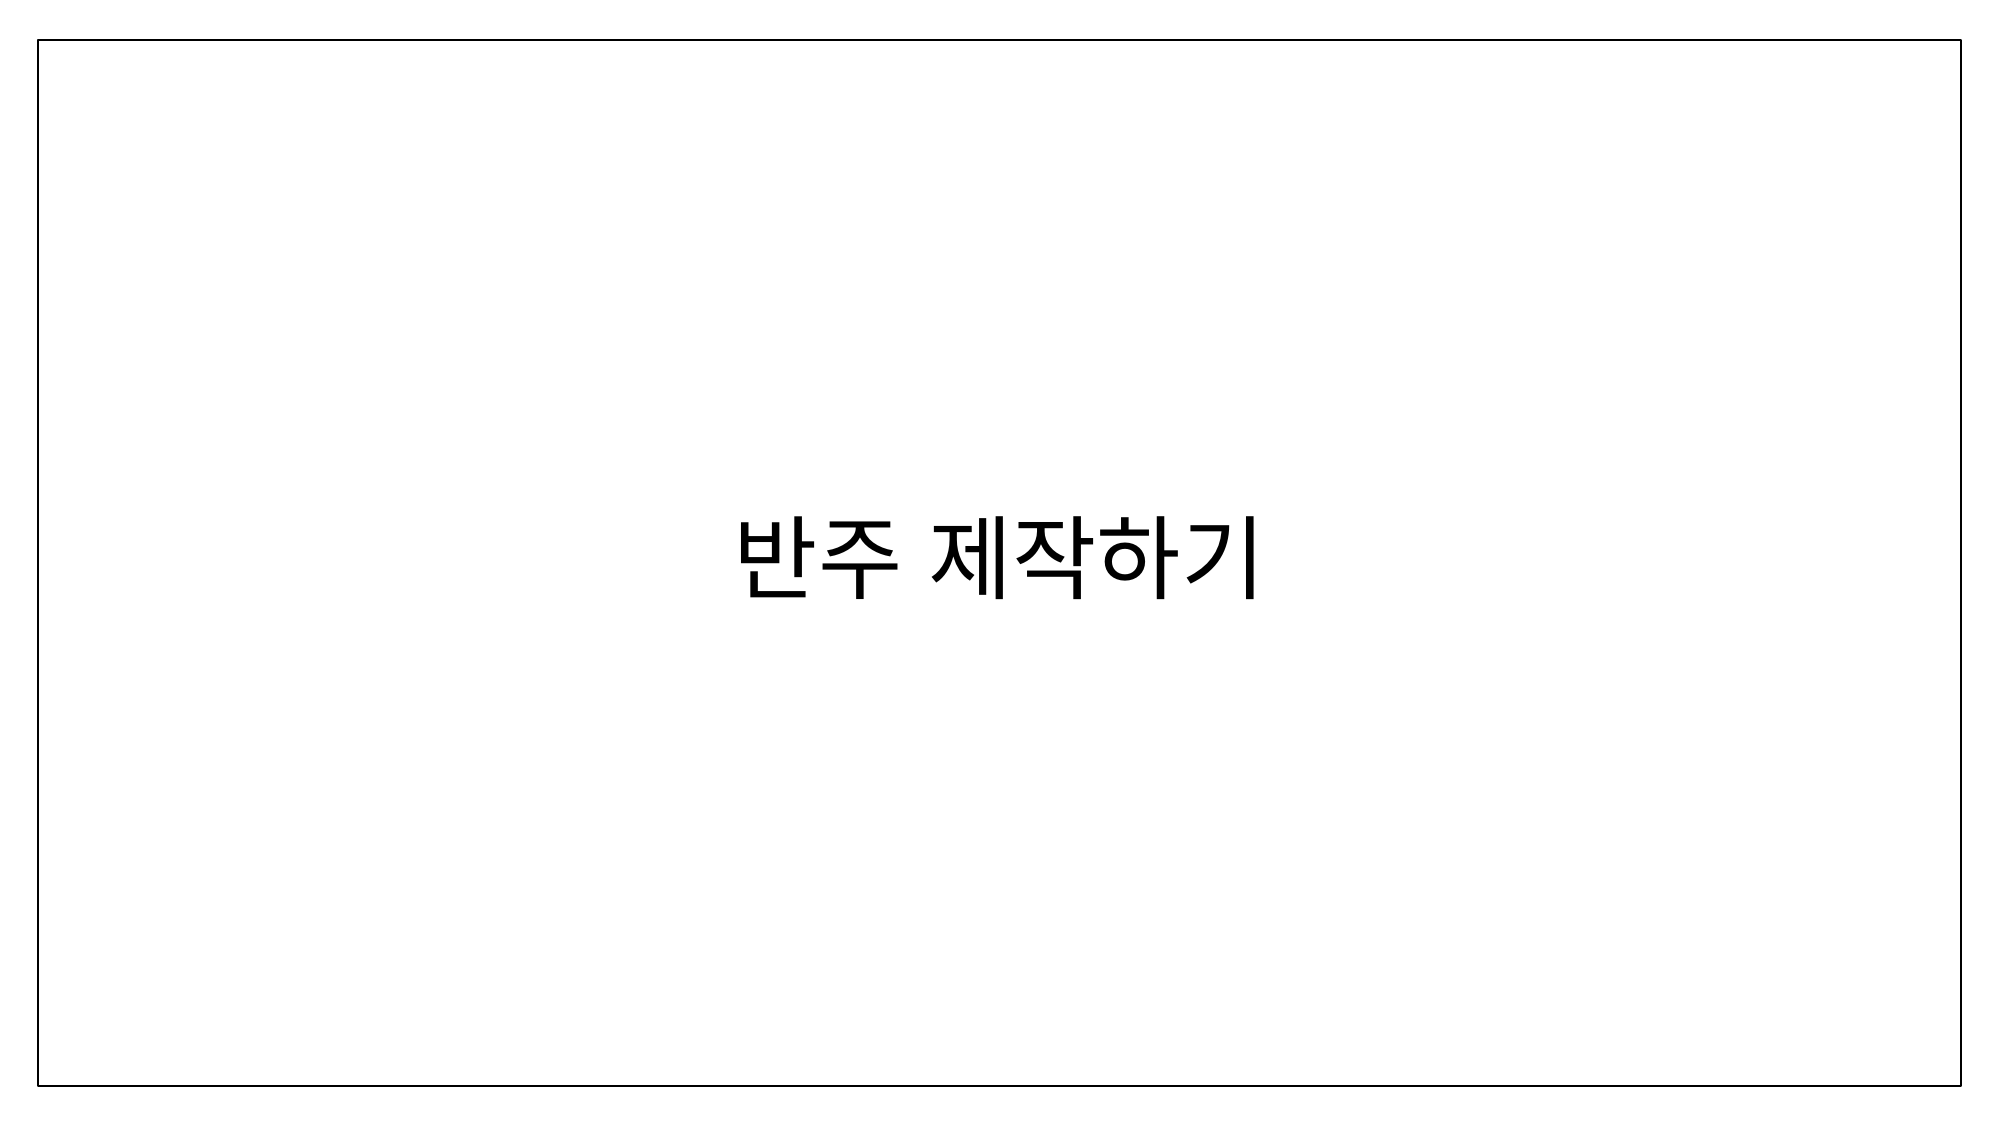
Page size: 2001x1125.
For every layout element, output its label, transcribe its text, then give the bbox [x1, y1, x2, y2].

title 반주 제작하기 [189, 451, 1810, 674]
